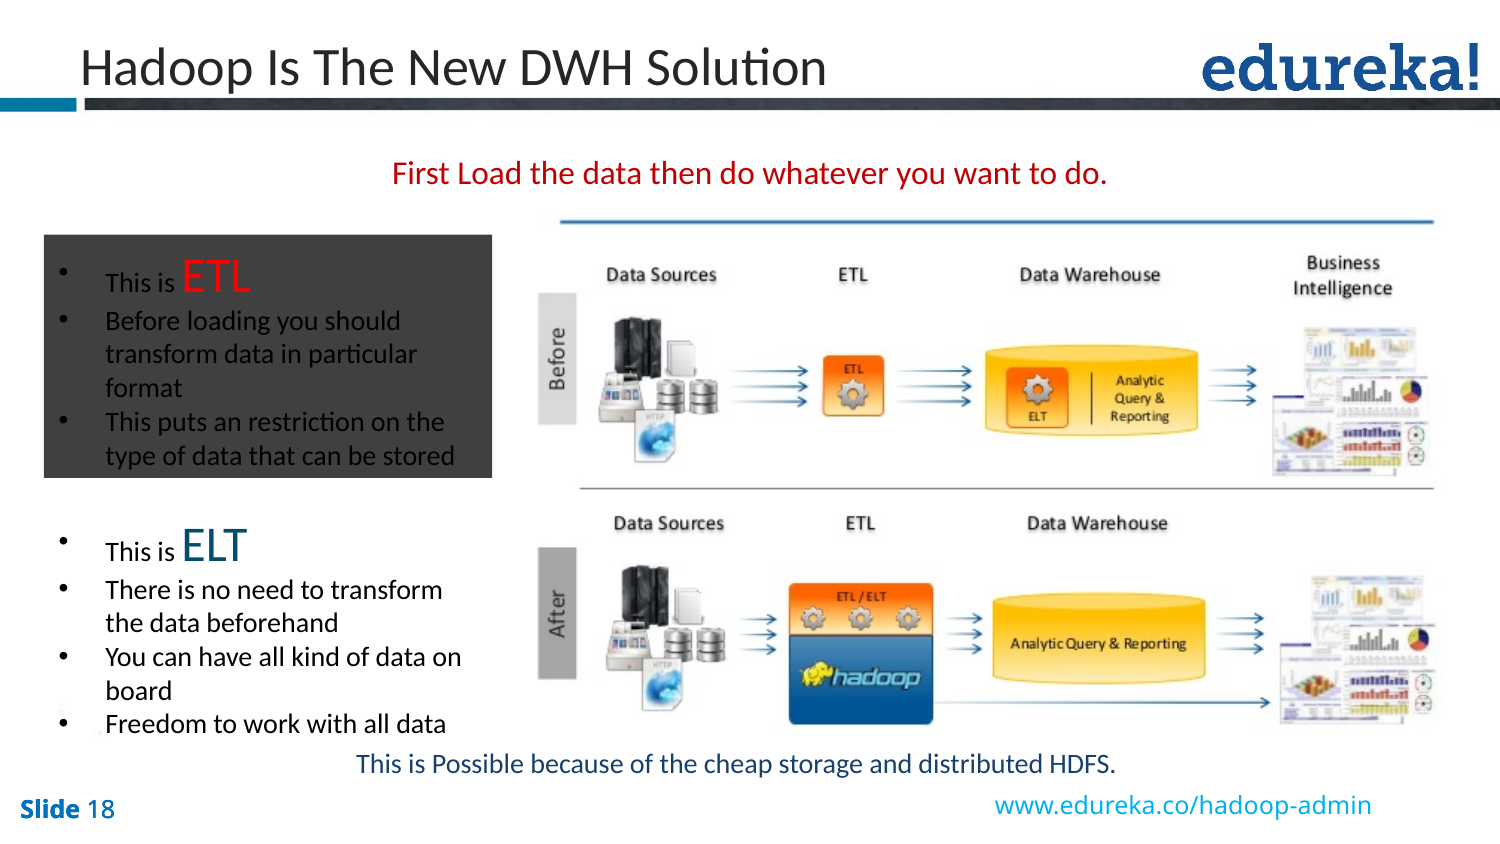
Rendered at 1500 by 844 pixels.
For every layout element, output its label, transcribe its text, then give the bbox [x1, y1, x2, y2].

text_box This is ETL Before loading you should transform data in particular format This puts an restriction on the type of data that can be stored [43, 234, 493, 478]
text_box Hadoop Is The New DWH Solution [65, 23, 1028, 104]
text_box This is Possible because of the cheap storage and distributed HDFS. [178, 721, 1296, 787]
text_box This is ELT There is no need to transform the data beforehand You can have all kind of data on board Freedom to work with all data [43, 503, 493, 747]
text_box First Load the data then do whatever you want to do. [377, 123, 1124, 199]
picture [0, 0, 1500, 844]
